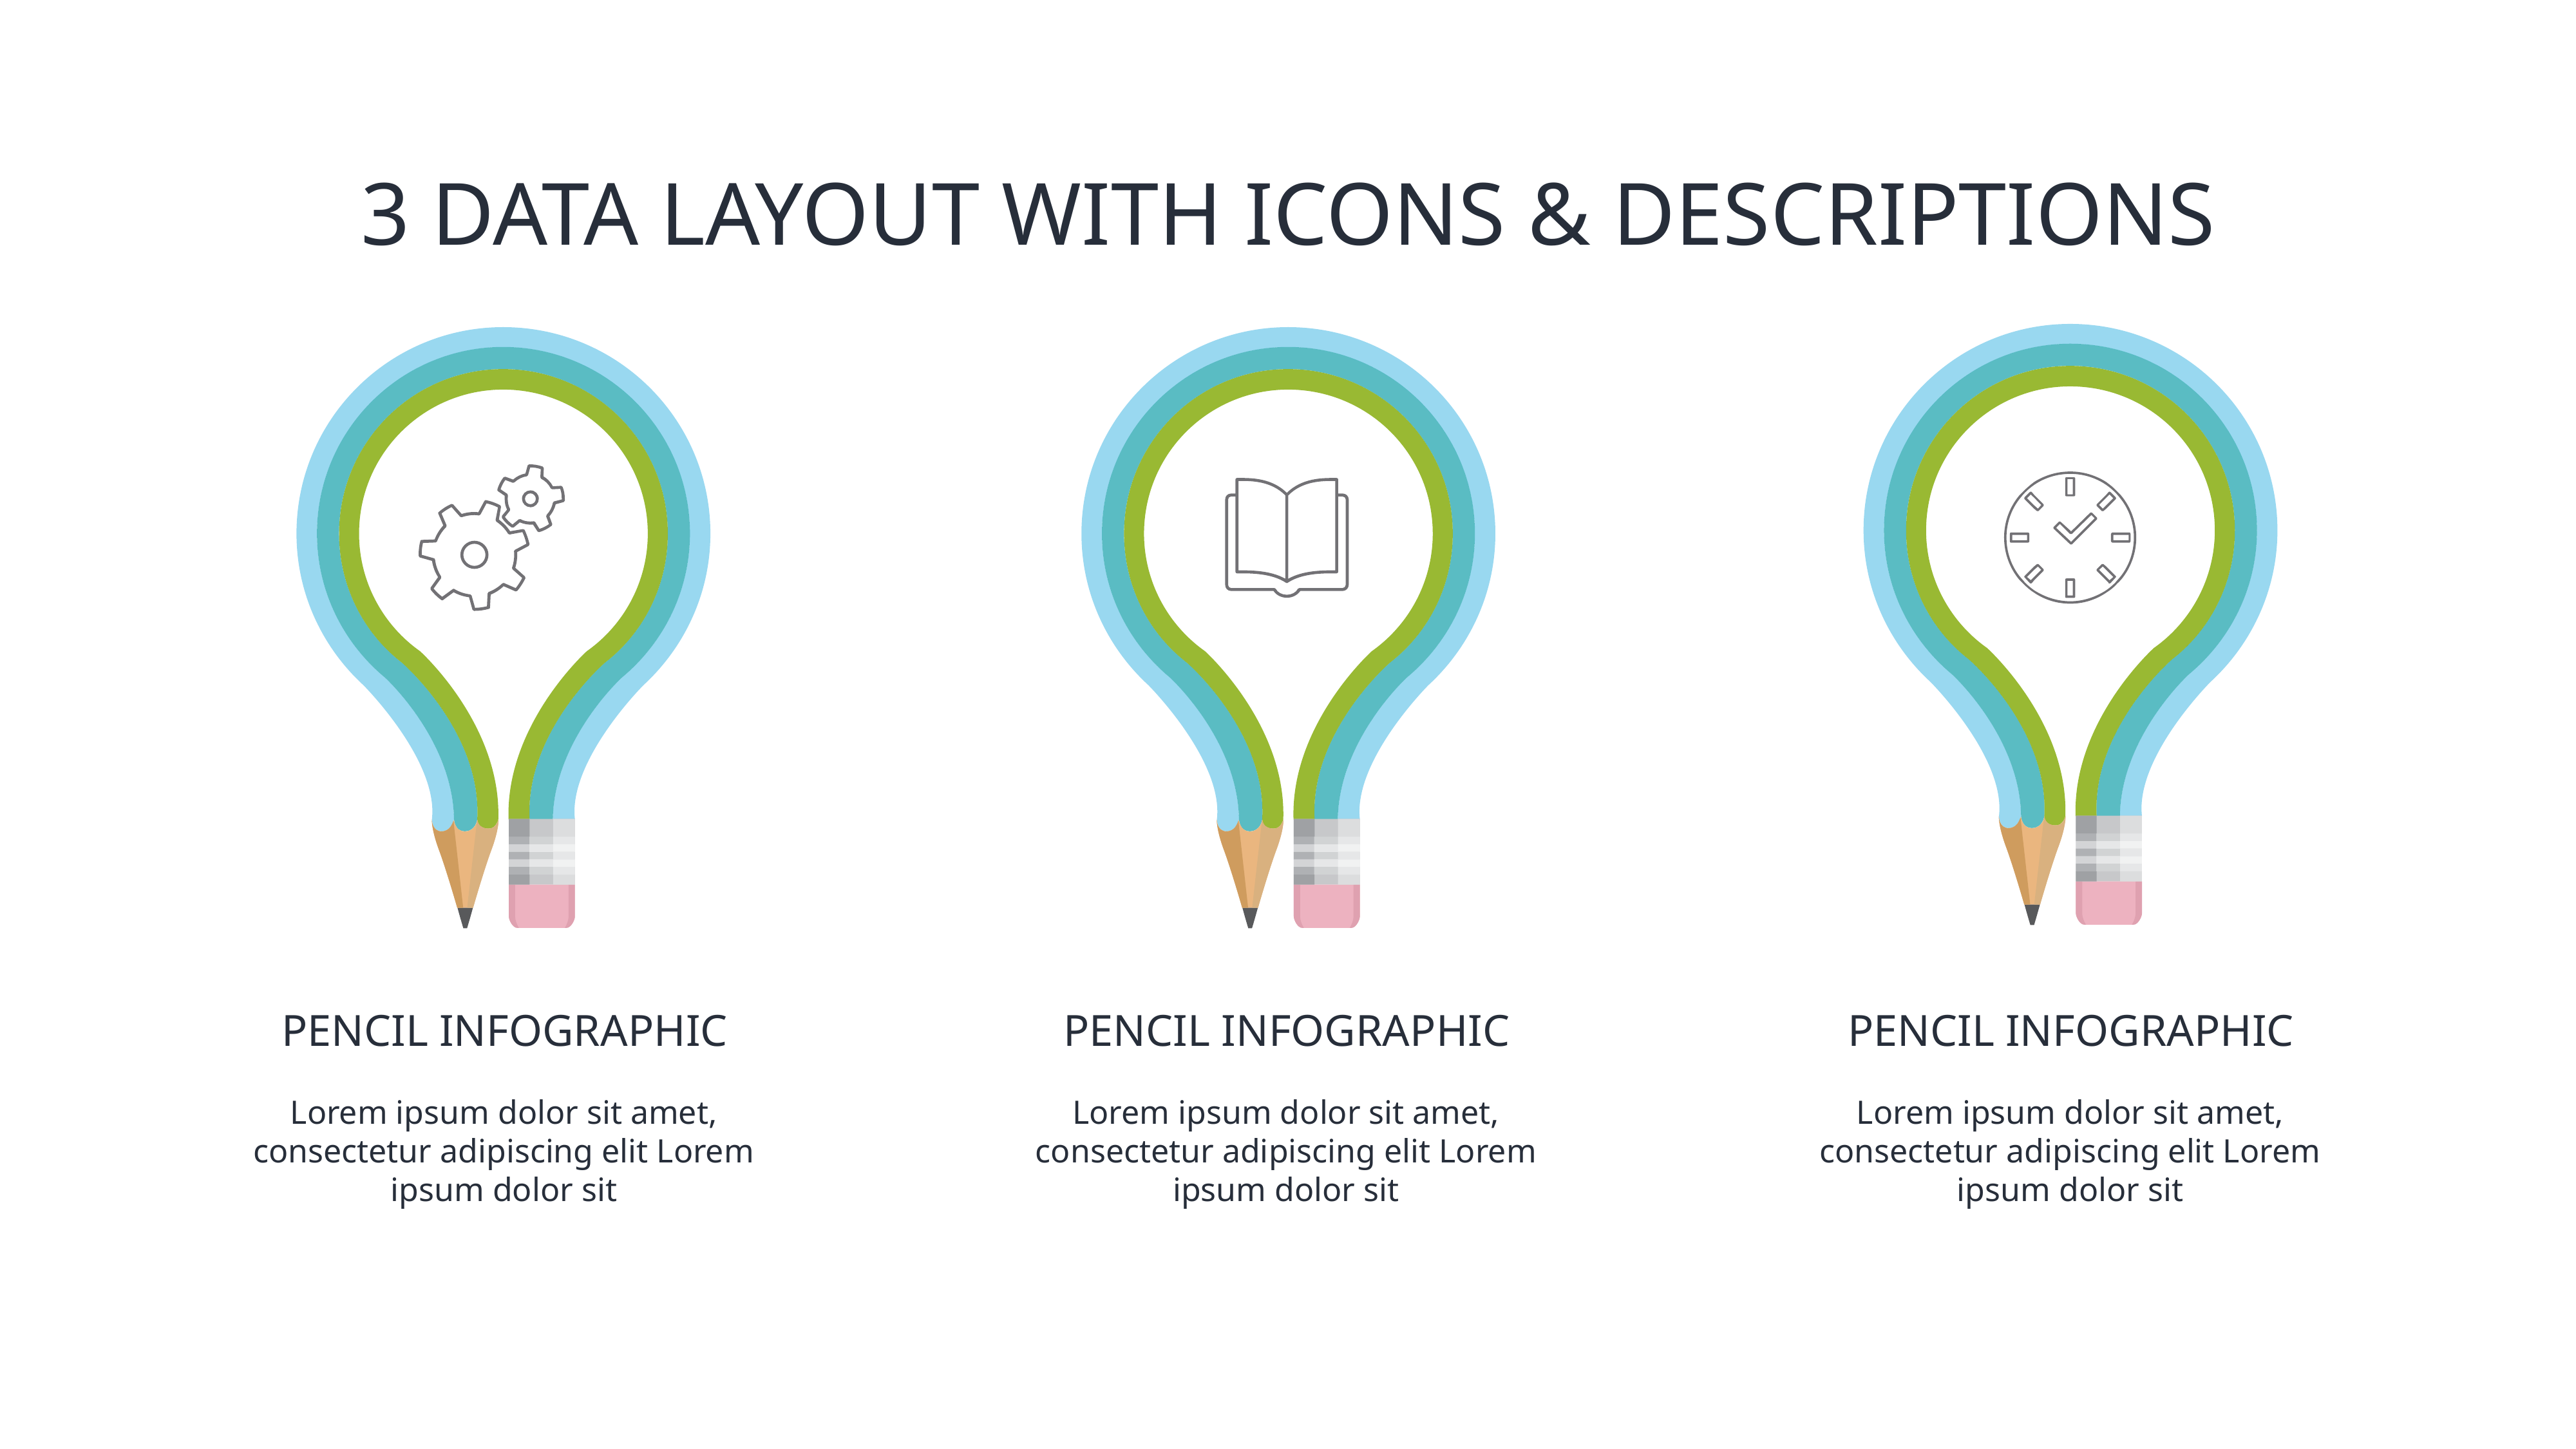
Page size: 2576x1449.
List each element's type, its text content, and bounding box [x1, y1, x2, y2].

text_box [296, 327, 712, 929]
text_box Lorem ipsum dolor sit amet, consectetur adipiscing elit Lorem ipsum dolor sit [994, 1087, 1578, 1213]
text_box PENCIL INFOGRAPHIC [979, 998, 1595, 1060]
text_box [1081, 327, 1497, 929]
text_box PENCIL INFOGRAPHIC [197, 998, 813, 1060]
text_box Lorem ipsum dolor sit amet, consectetur adipiscing elit Lorem ipsum dolor sit [212, 1087, 796, 1213]
title 3 DATA LAYOUT WITH ICONS & DESCRIPTIONS [177, 77, 2399, 357]
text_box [1863, 323, 2278, 926]
text_box PENCIL INFOGRAPHIC [1763, 998, 2379, 1060]
text_box Lorem ipsum dolor sit amet, consectetur adipiscing elit Lorem ipsum dolor sit [1778, 1087, 2362, 1213]
